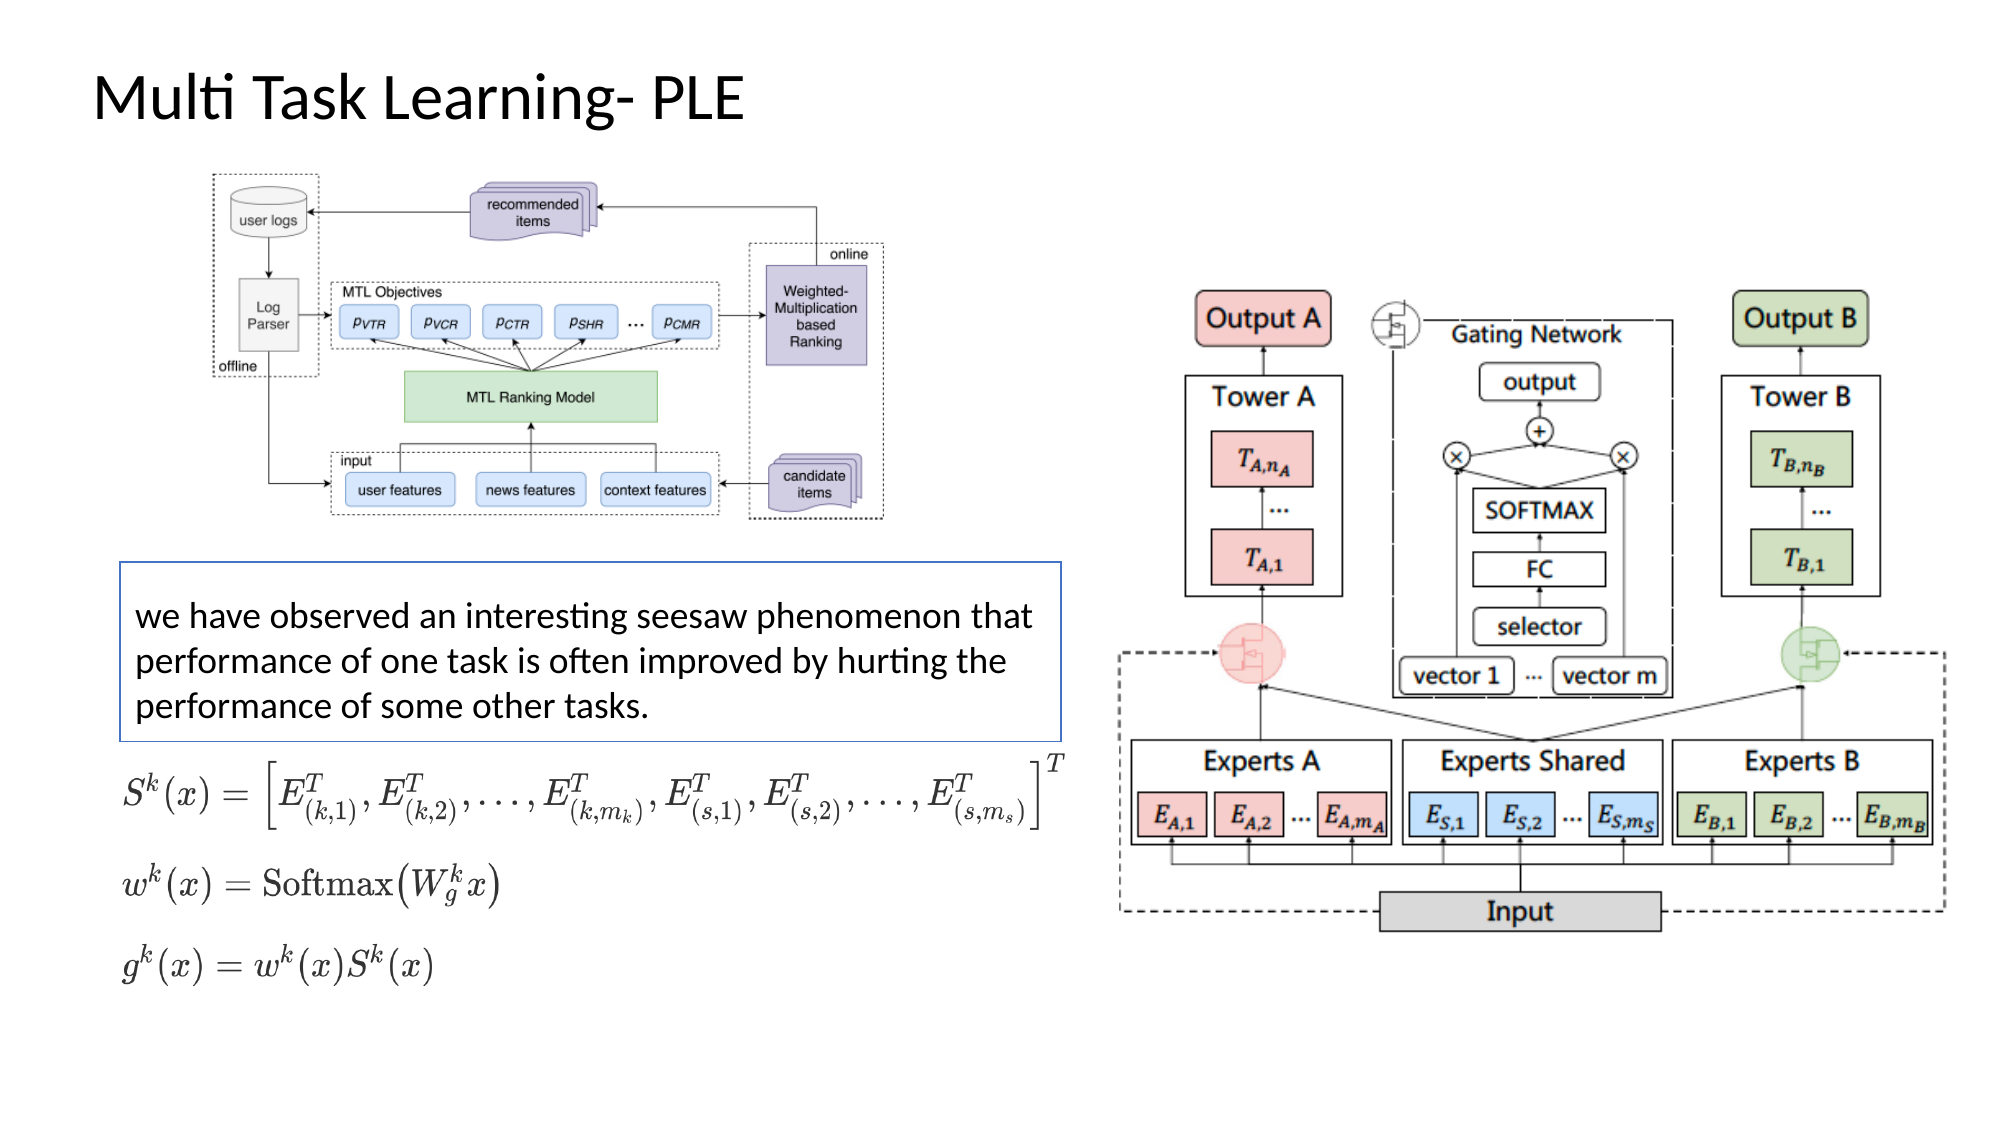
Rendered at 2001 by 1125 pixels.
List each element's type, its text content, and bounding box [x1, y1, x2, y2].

picture [100, 251, 1986, 1007]
text_box [119, 561, 1062, 742]
text_box we have observed an interesting seesaw phenomenon that performance of one task is often improved by hurting the performance of some other tasks. [120, 583, 1077, 734]
picture [187, 156, 923, 542]
text_box Multi Task Learning- PLE [77, 45, 790, 141]
